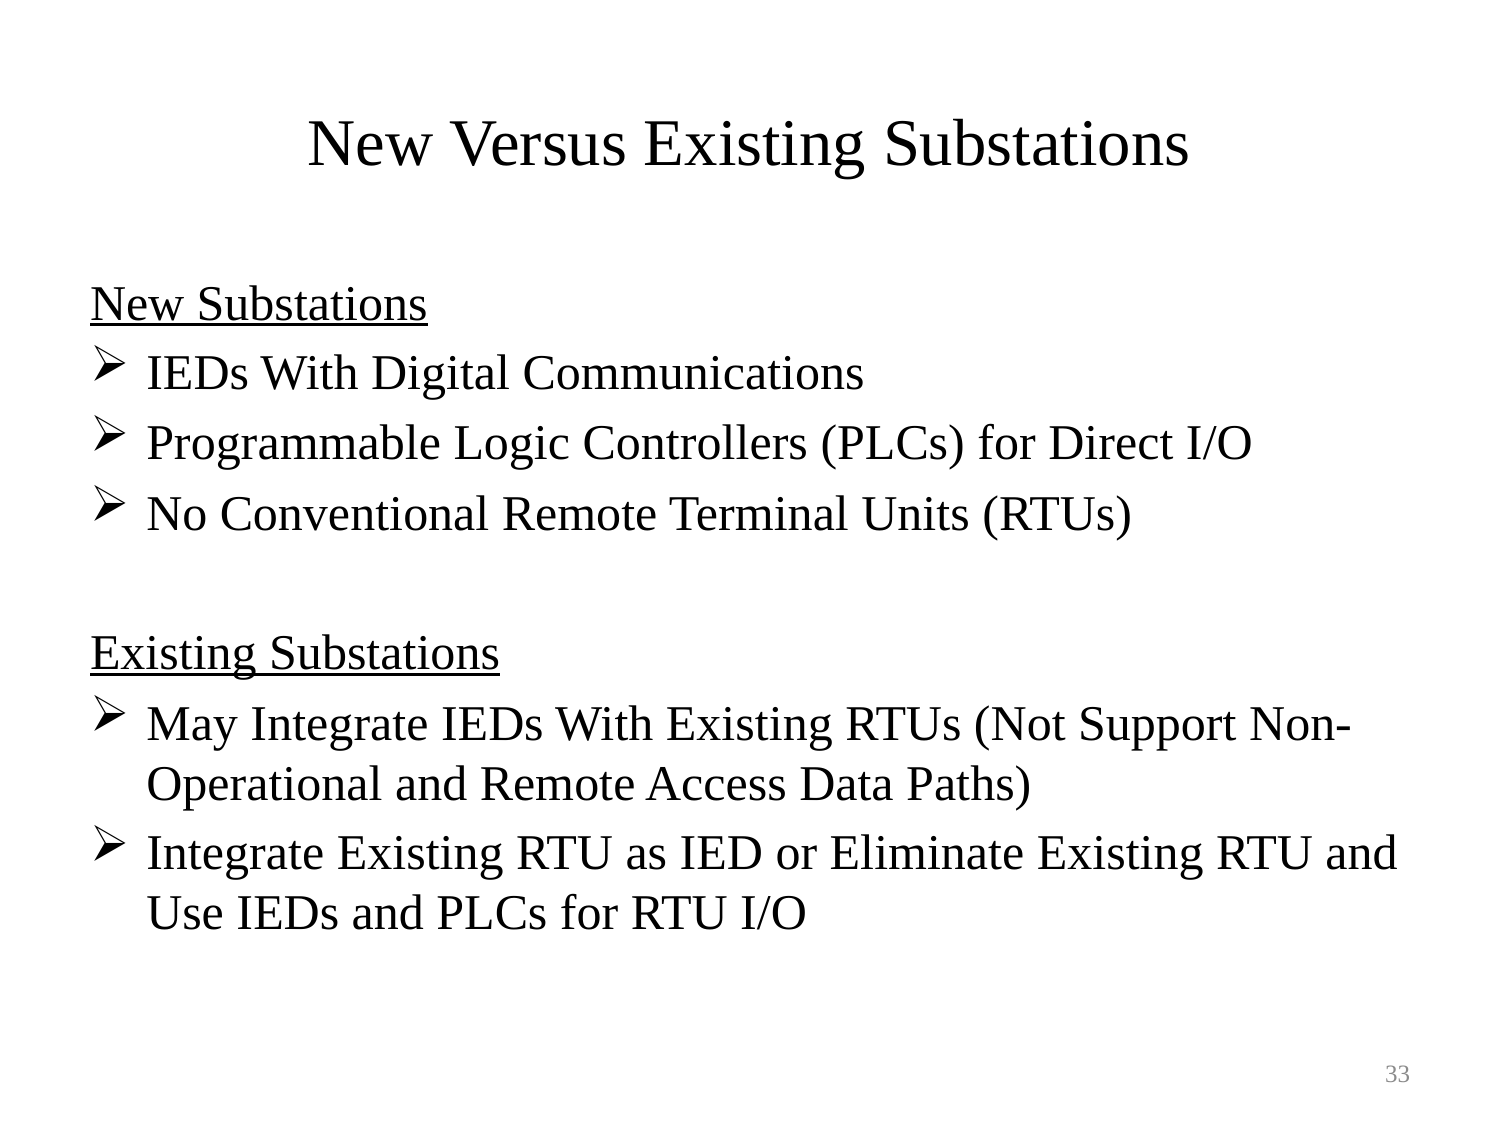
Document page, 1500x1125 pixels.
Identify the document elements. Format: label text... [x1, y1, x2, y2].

title New Versus Existing Substations [75, 45, 1425, 233]
slide_number 33 [1074, 1042, 1425, 1103]
list New Substations IEDs With Digital Communications Programmable Logic Controllers (PLCs) for Direct I/O No Conventional Remote Terminal Units (RTUs) Existing Substations May Integrate IEDs With Existing RTUs (Not Support Non-Operational and Remote Access Data Paths) Integrate Existing RTU as IED or Eliminate Existing RTU and Use IEDs and PLCs for RTU I/O [75, 262, 1425, 1005]
